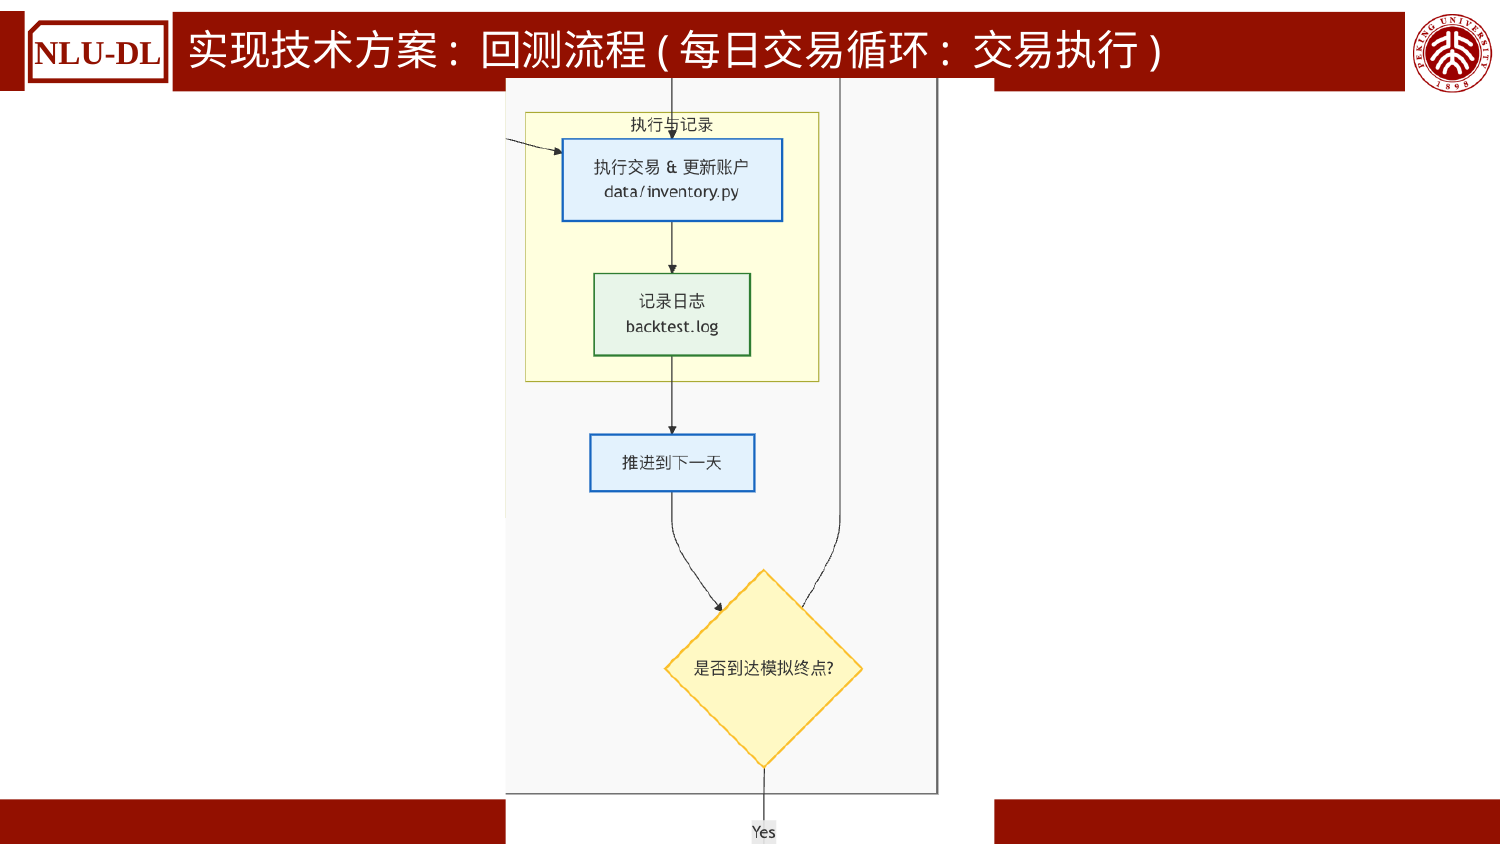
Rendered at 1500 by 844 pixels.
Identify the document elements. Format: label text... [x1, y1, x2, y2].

picture [1405, 12, 1499, 94]
title 实现技术方案: 回测流程(每日交易循环: 交易执行) [172, 11, 1373, 92]
picture [505, 77, 995, 844]
